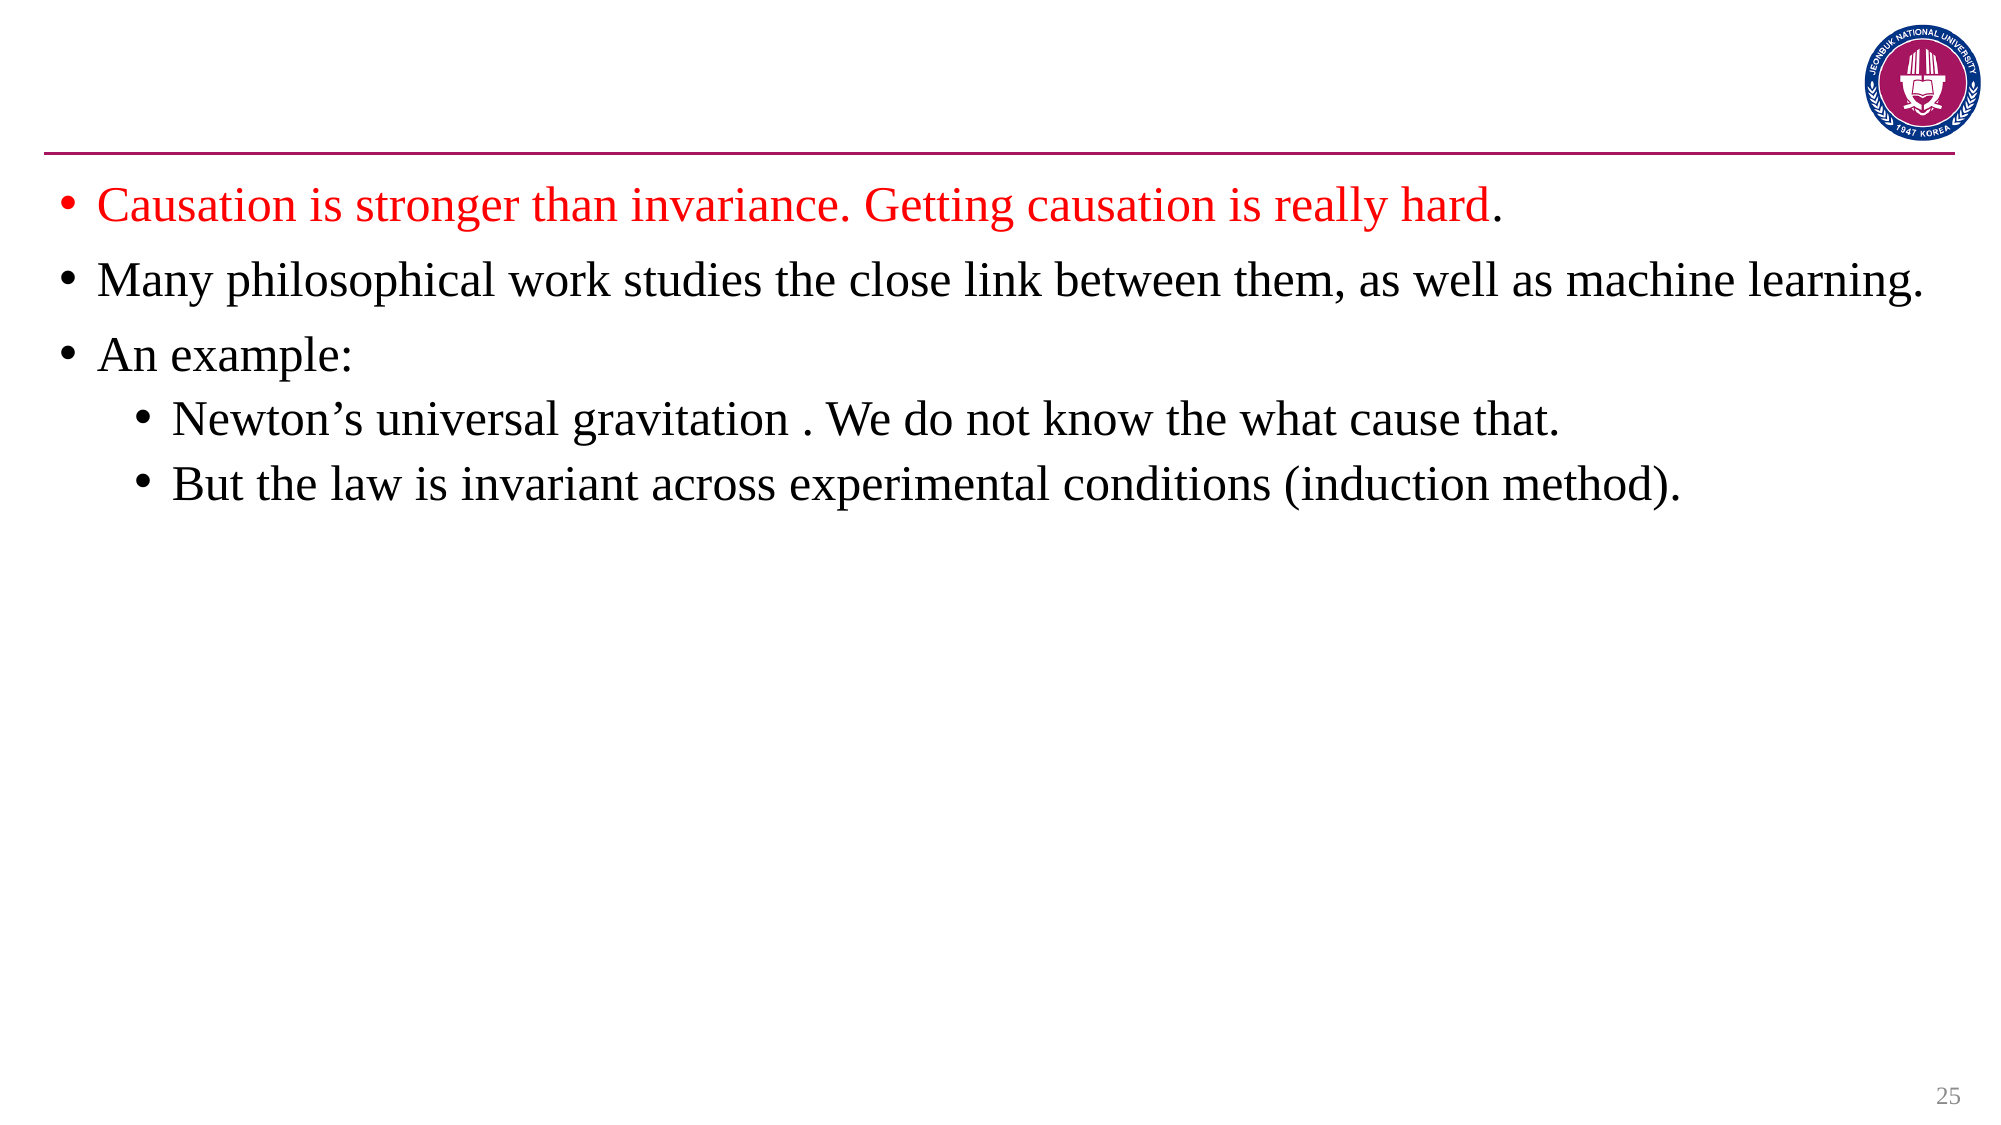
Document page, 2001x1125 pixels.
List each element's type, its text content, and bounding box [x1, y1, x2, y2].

slide_number 25 [1897, 1065, 2000, 1125]
picture [1863, 23, 1982, 142]
